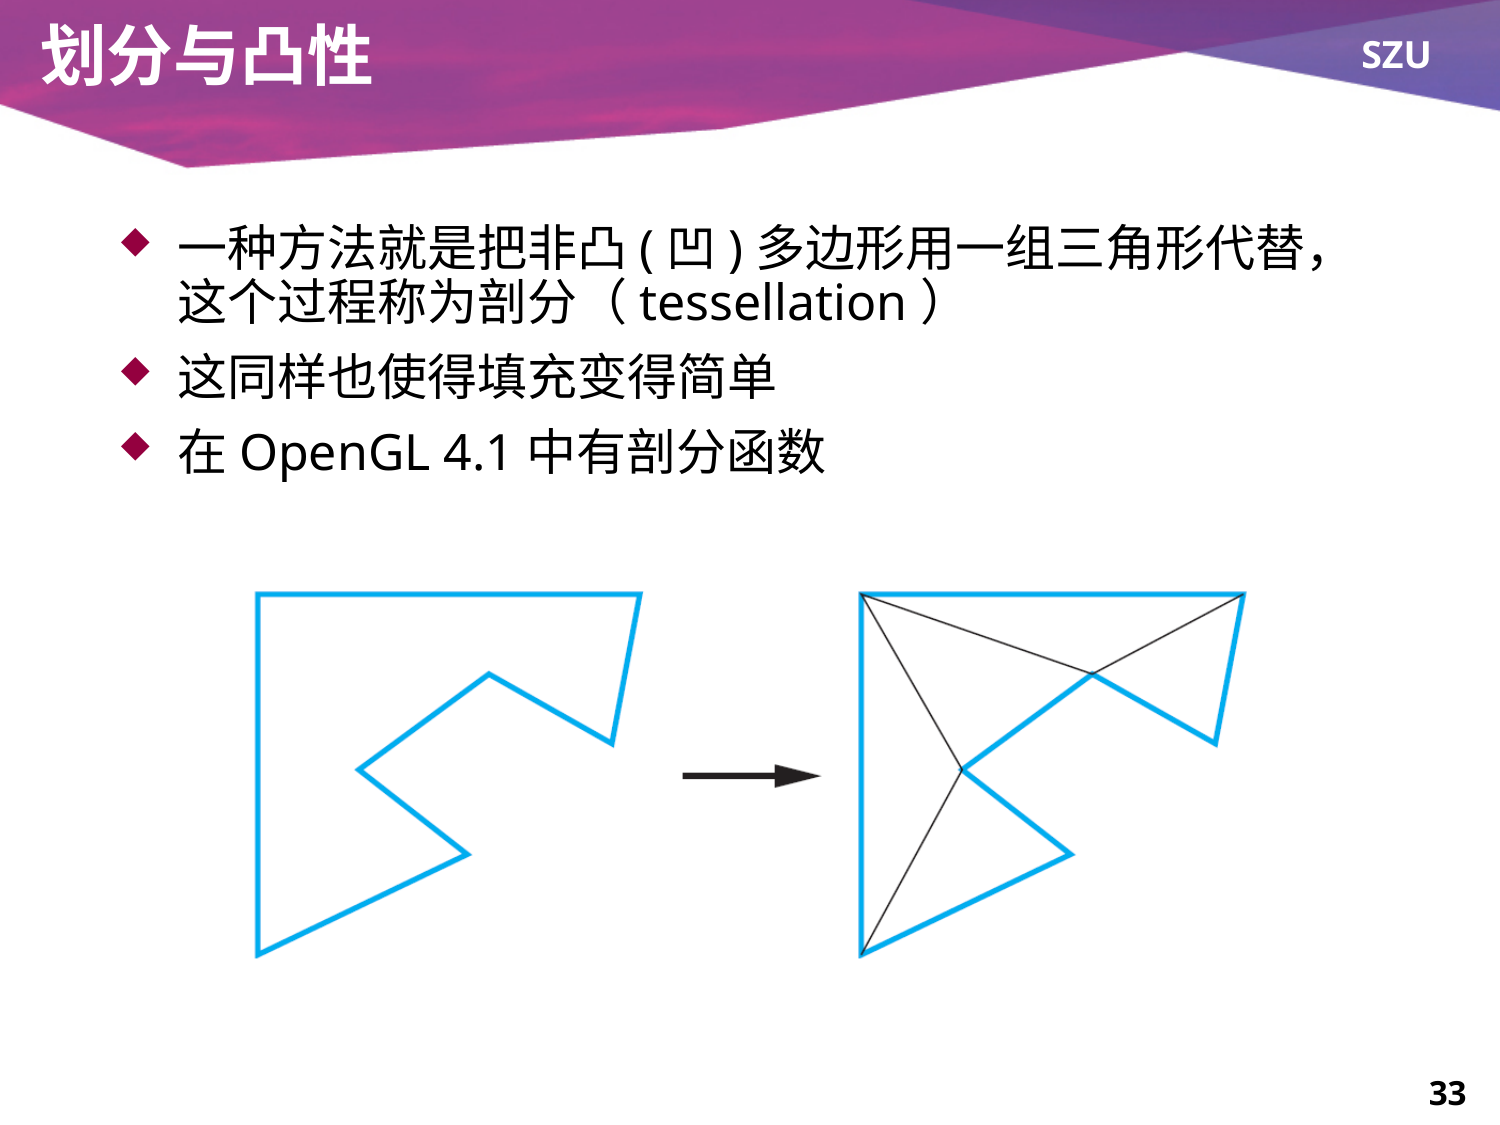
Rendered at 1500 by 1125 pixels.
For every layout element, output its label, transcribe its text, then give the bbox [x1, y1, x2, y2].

picture [0, 0, 1500, 1125]
slide_number 33 [1384, 1065, 1500, 1125]
list 一种方法就是把非凸(凹)多边形用一组三角形代替，这个过程称为剖分（tessellation） 这同样也使得填充变得简单 在OpenGL 4.1中有剖分函数 [103, 216, 1397, 930]
title 划分与凸性 [25, 15, 1320, 104]
